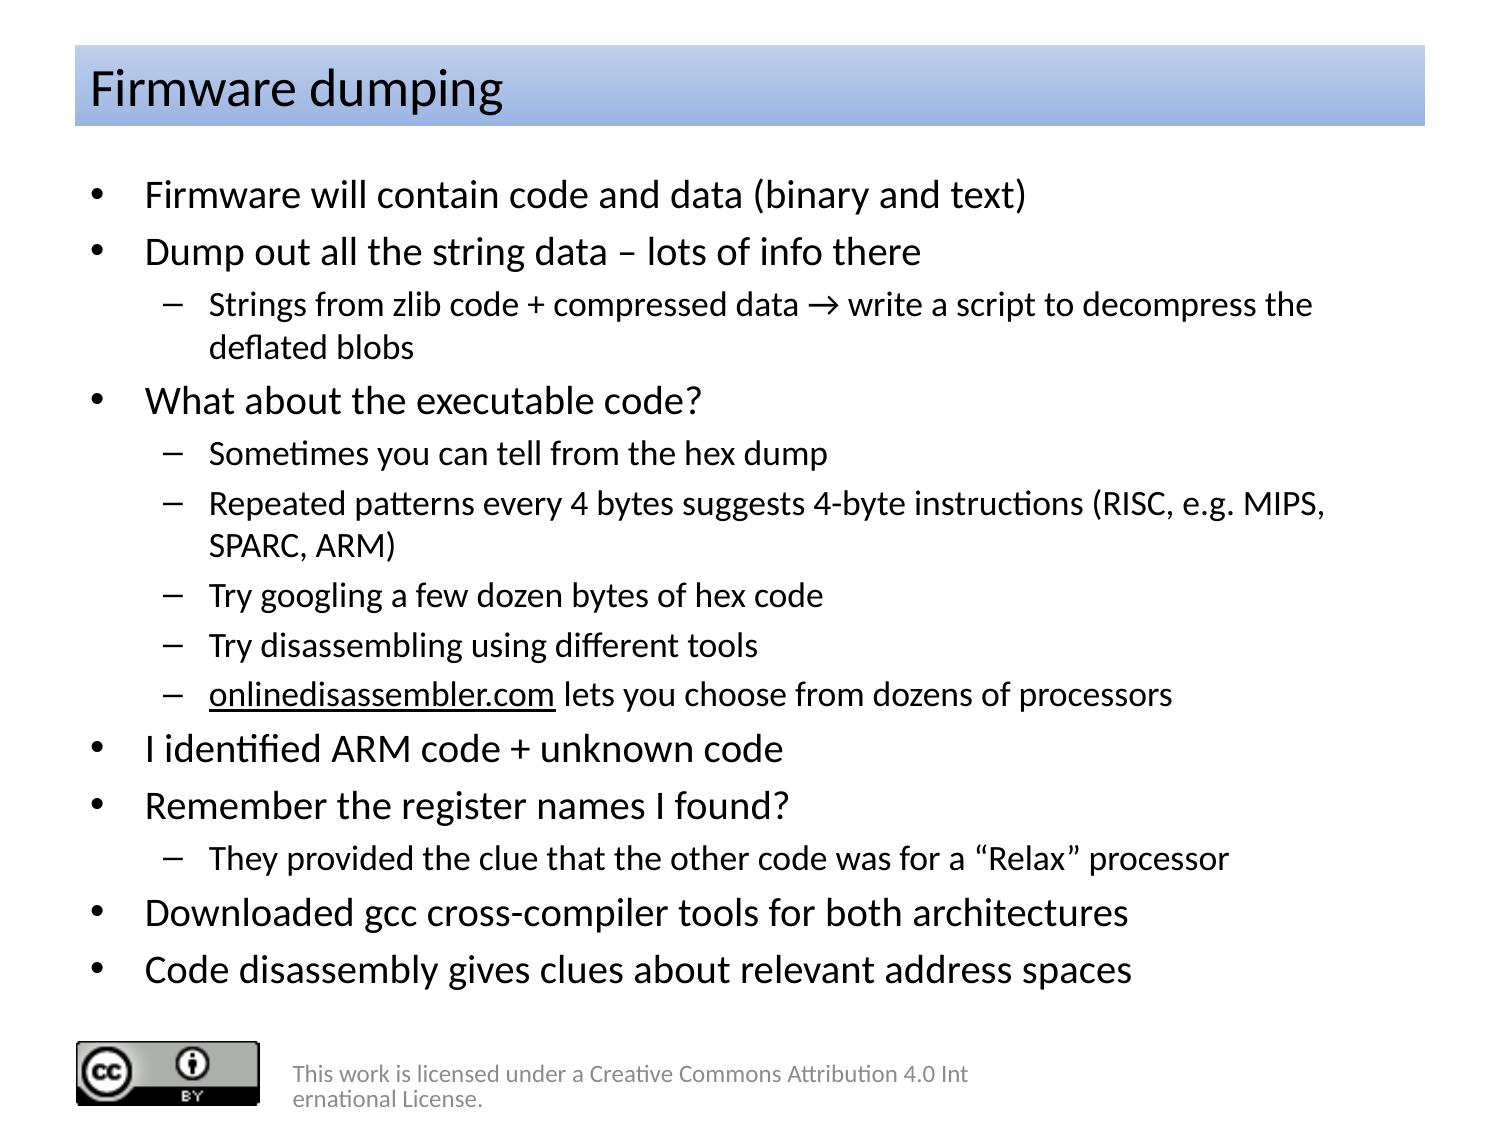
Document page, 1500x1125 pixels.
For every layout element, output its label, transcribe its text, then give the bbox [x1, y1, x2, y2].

footer This work is licensed under a Creative Commons Attribution 4.0 International License. [277, 1042, 988, 1103]
list Firmware will contain code and data (binary and text) Dump out all the string data – lots of info there Strings from zlib code + compressed data → write a script to decompress the deflated blobs What about the executable code? Sometimes you can tell from the hex dump Repeated patterns every 4 bytes suggests 4-byte instructions (RISC, e.g. MIPS, SPARC, ARM) Try googling a few dozen bytes of hex code Try disassembling using different tools onlinedisassembler.com lets you choose from dozens of processors I identified ARM code + unknown code Remember the register names I found? They provided the clue that the other code was for a “Relax” processor Downloaded gcc cross-compiler tools for both architectures Code disassembly gives clues about relevant address spaces [75, 160, 1425, 1005]
title Firmware dumping [75, 45, 1425, 126]
picture [76, 1041, 260, 1106]
